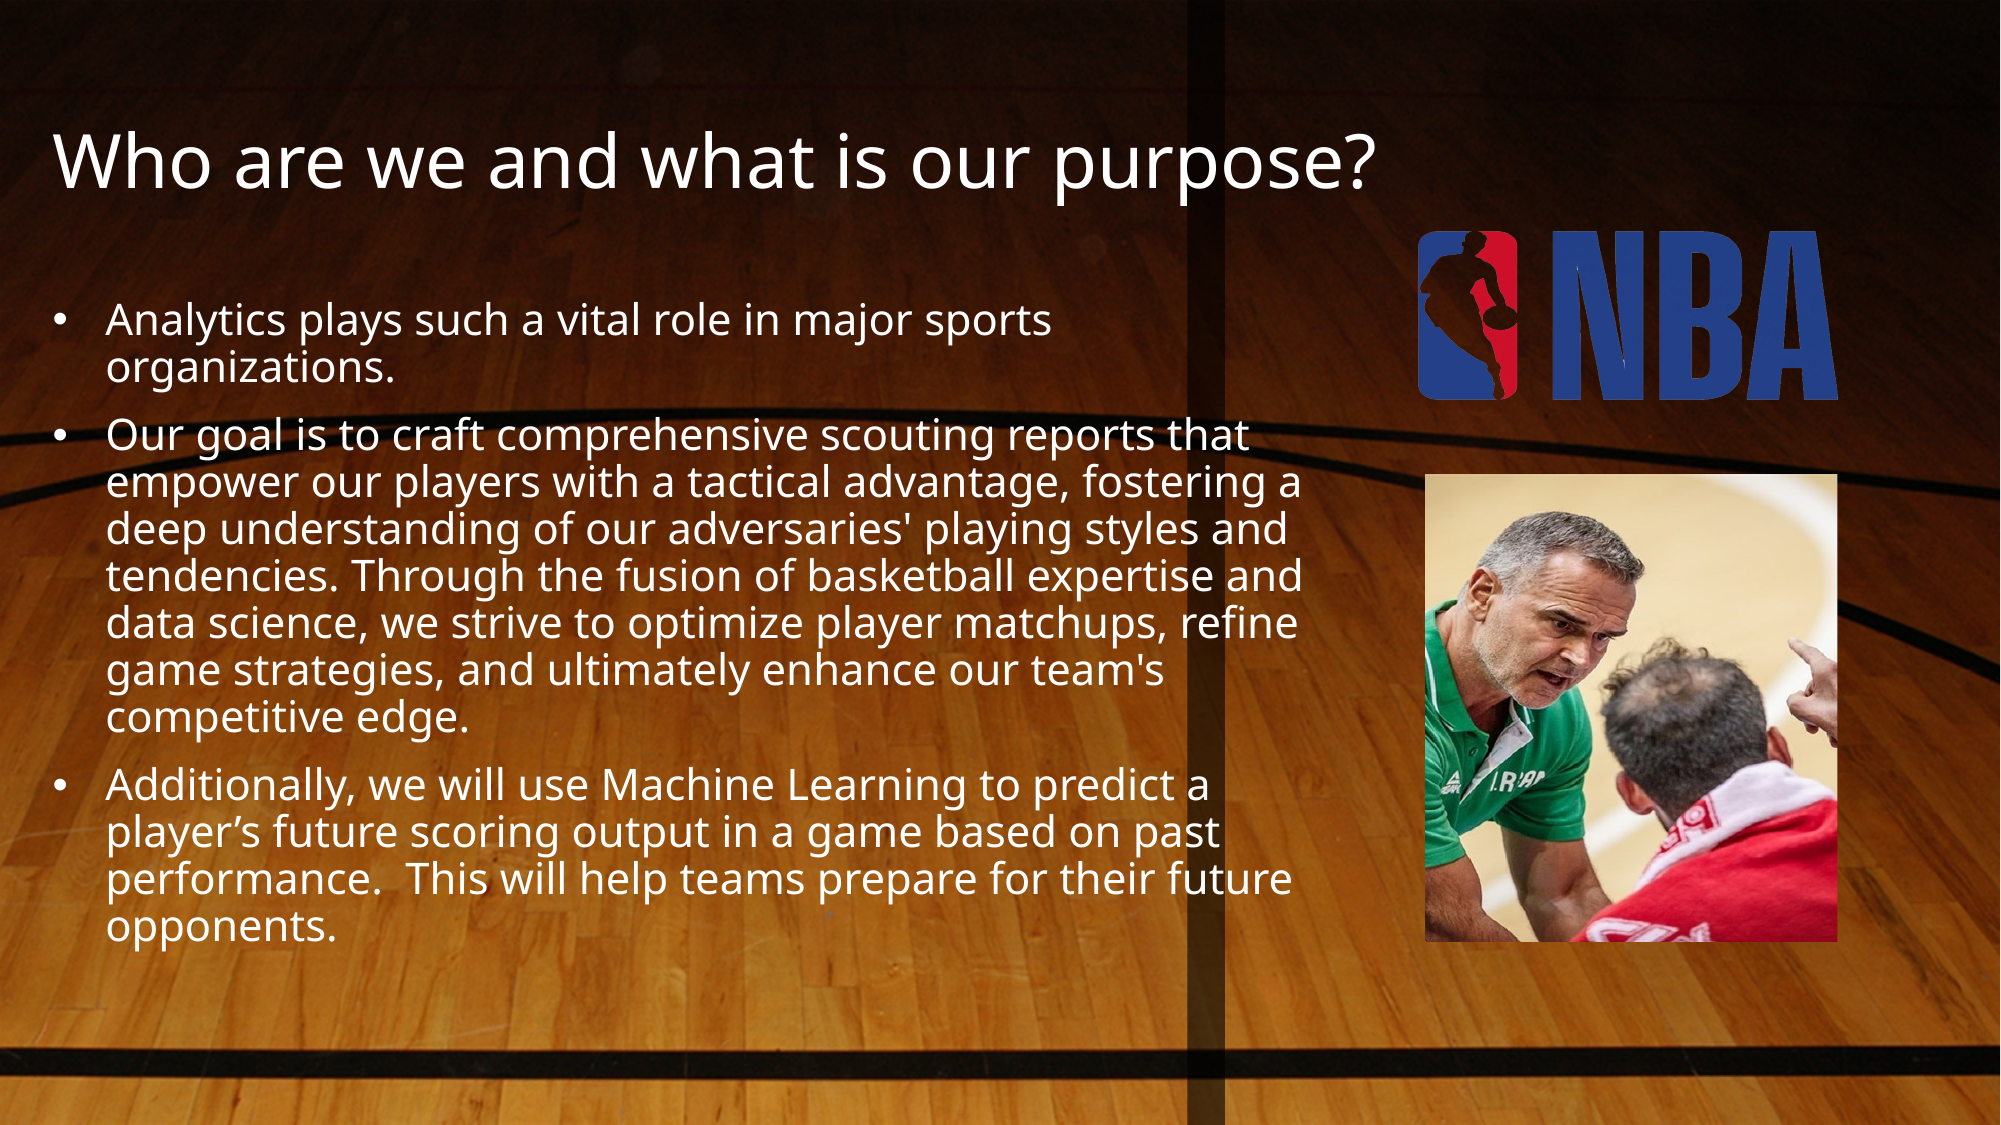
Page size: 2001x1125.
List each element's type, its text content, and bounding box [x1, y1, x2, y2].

title Who are we and what is our purpose? [37, 12, 1563, 213]
picture [0, 0, 2001, 1125]
list Analytics plays such a vital role in major sports organizations. Our goal is to craft comprehensive scouting reports that empower our players with a tactical advantage, fostering a deep understanding of our adversaries' playing styles and tendencies. Through the fusion of basketball expertise and data science, we strive to optimize player matchups, refine game strategies, and ultimately enhance our team's competitive edge. Additionally, we will use Machine Learning to predict a player’s future scoring output in a game based on past performance. This will help teams prepare for their future opponents. [37, 224, 1350, 962]
